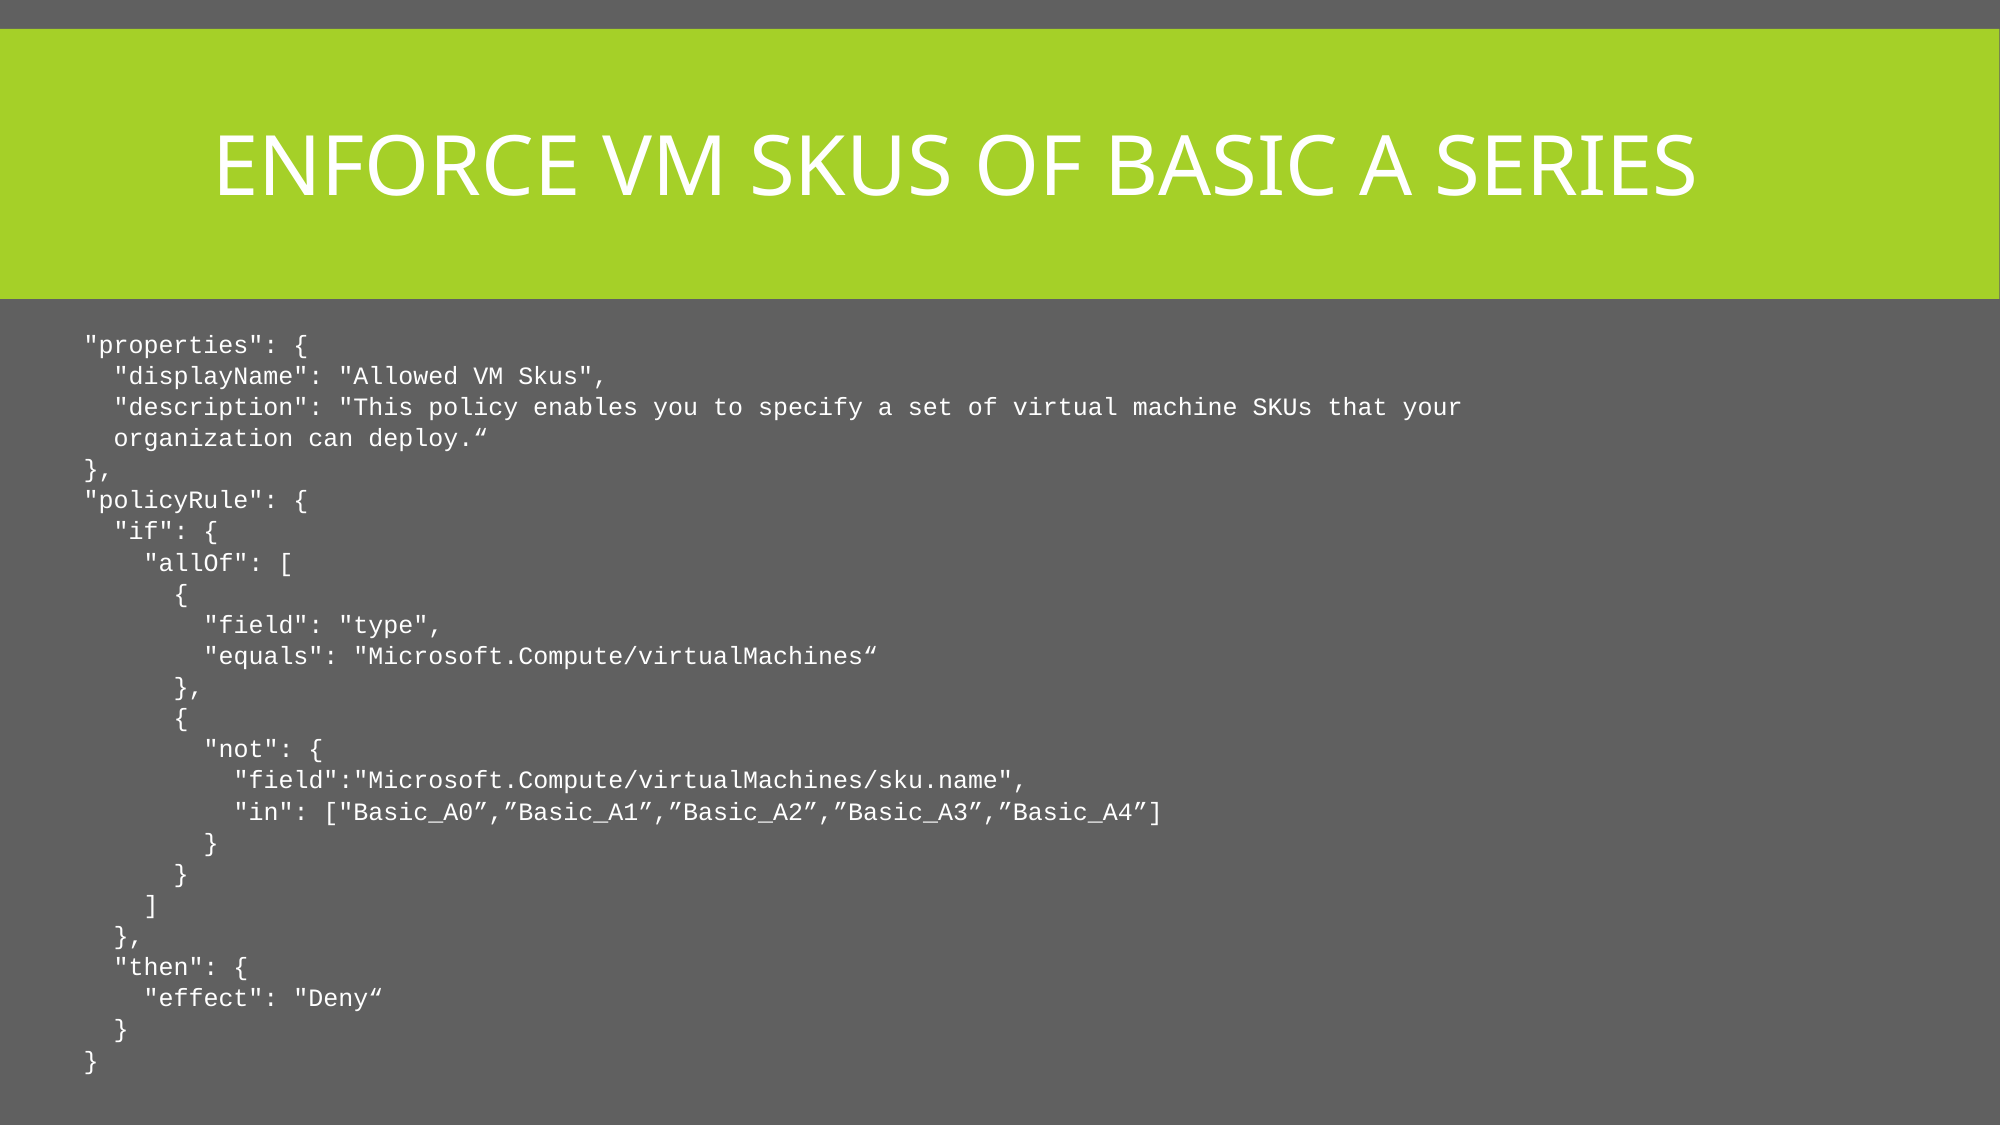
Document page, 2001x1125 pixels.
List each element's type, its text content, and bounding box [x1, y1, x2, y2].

list "properties": { "displayName": "Allowed VM Skus", "description": "This policy enables you to specify a set of virtual machine SKUs that your organization can deploy.“ }, "policyRule": { "if": { "allOf": [ { "field": "type", "equals": "Microsoft.Compute/virtualMachines“ }, { "not": { "field":"Microsoft.Compute/virtualMachines/sku.name", "in": ["Basic_A0”,”Basic_A1”,”Basic_A2”,”Basic_A3”,”Basic_A4”] } } ] }, "then": { "effect": "Deny“ } } [68, 324, 1931, 1125]
title Enforce VM SKUs of basic A series [197, 46, 1803, 295]
